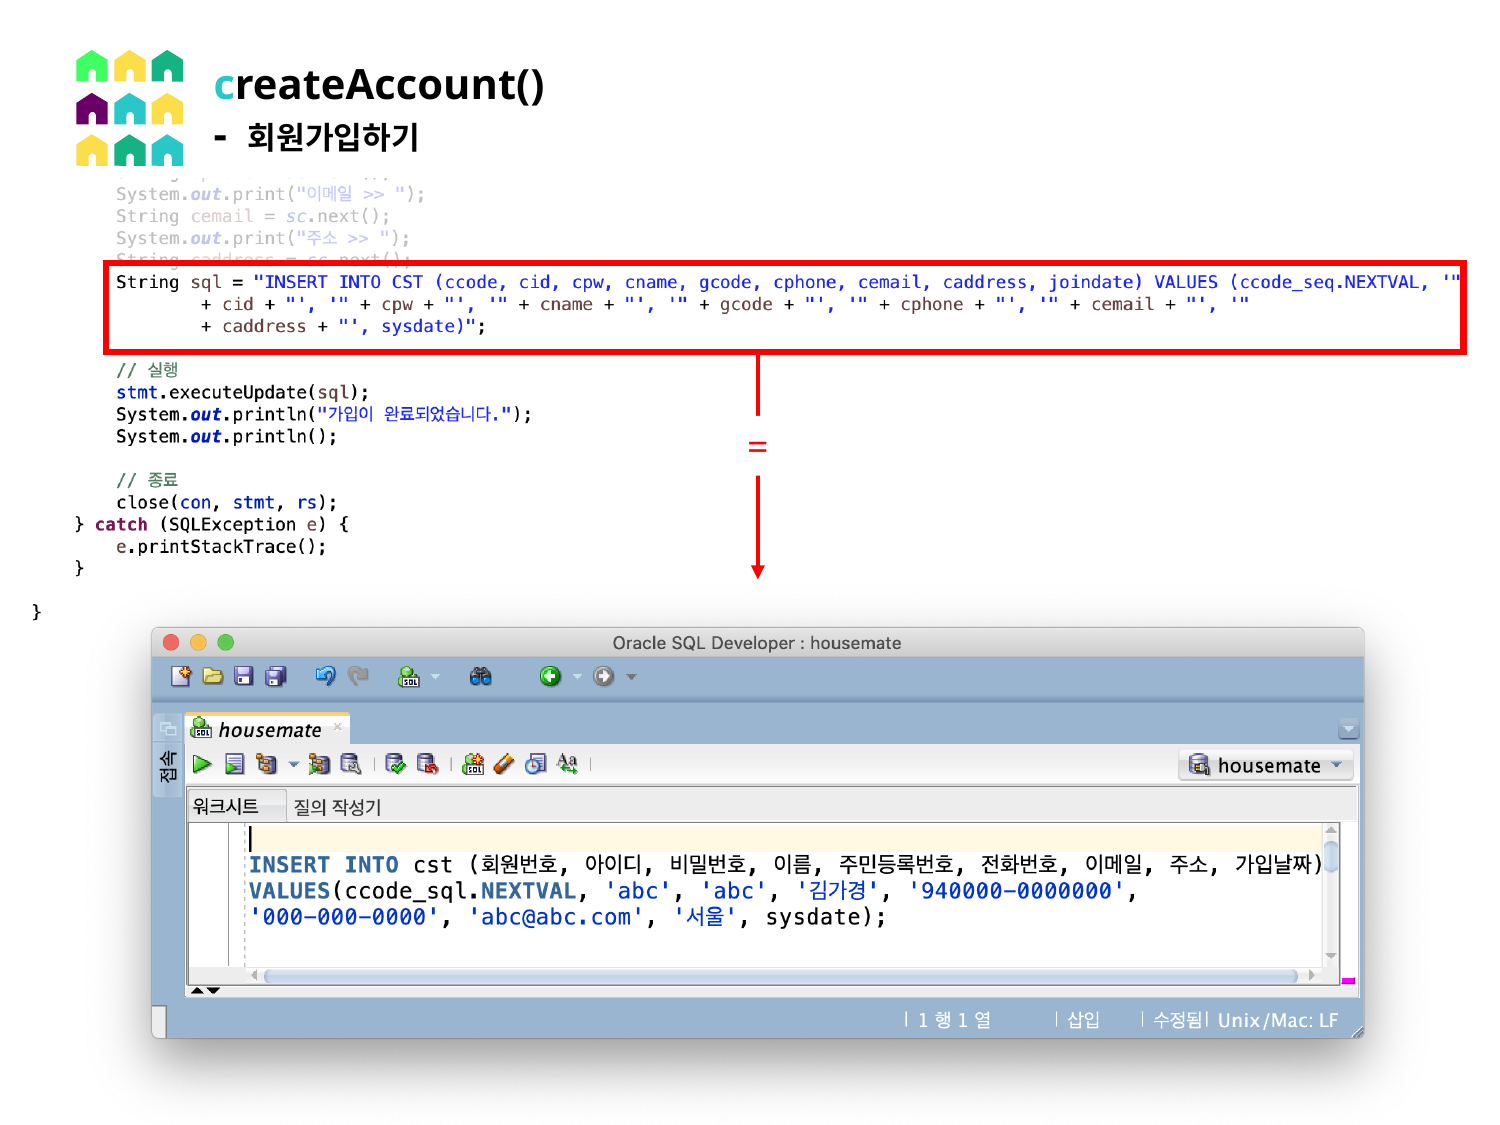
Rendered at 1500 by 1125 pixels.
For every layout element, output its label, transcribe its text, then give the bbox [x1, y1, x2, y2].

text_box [24, 152, 1476, 1125]
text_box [76, 49, 184, 166]
text_box createAccount() - 회원가입하기 [198, 50, 1010, 152]
